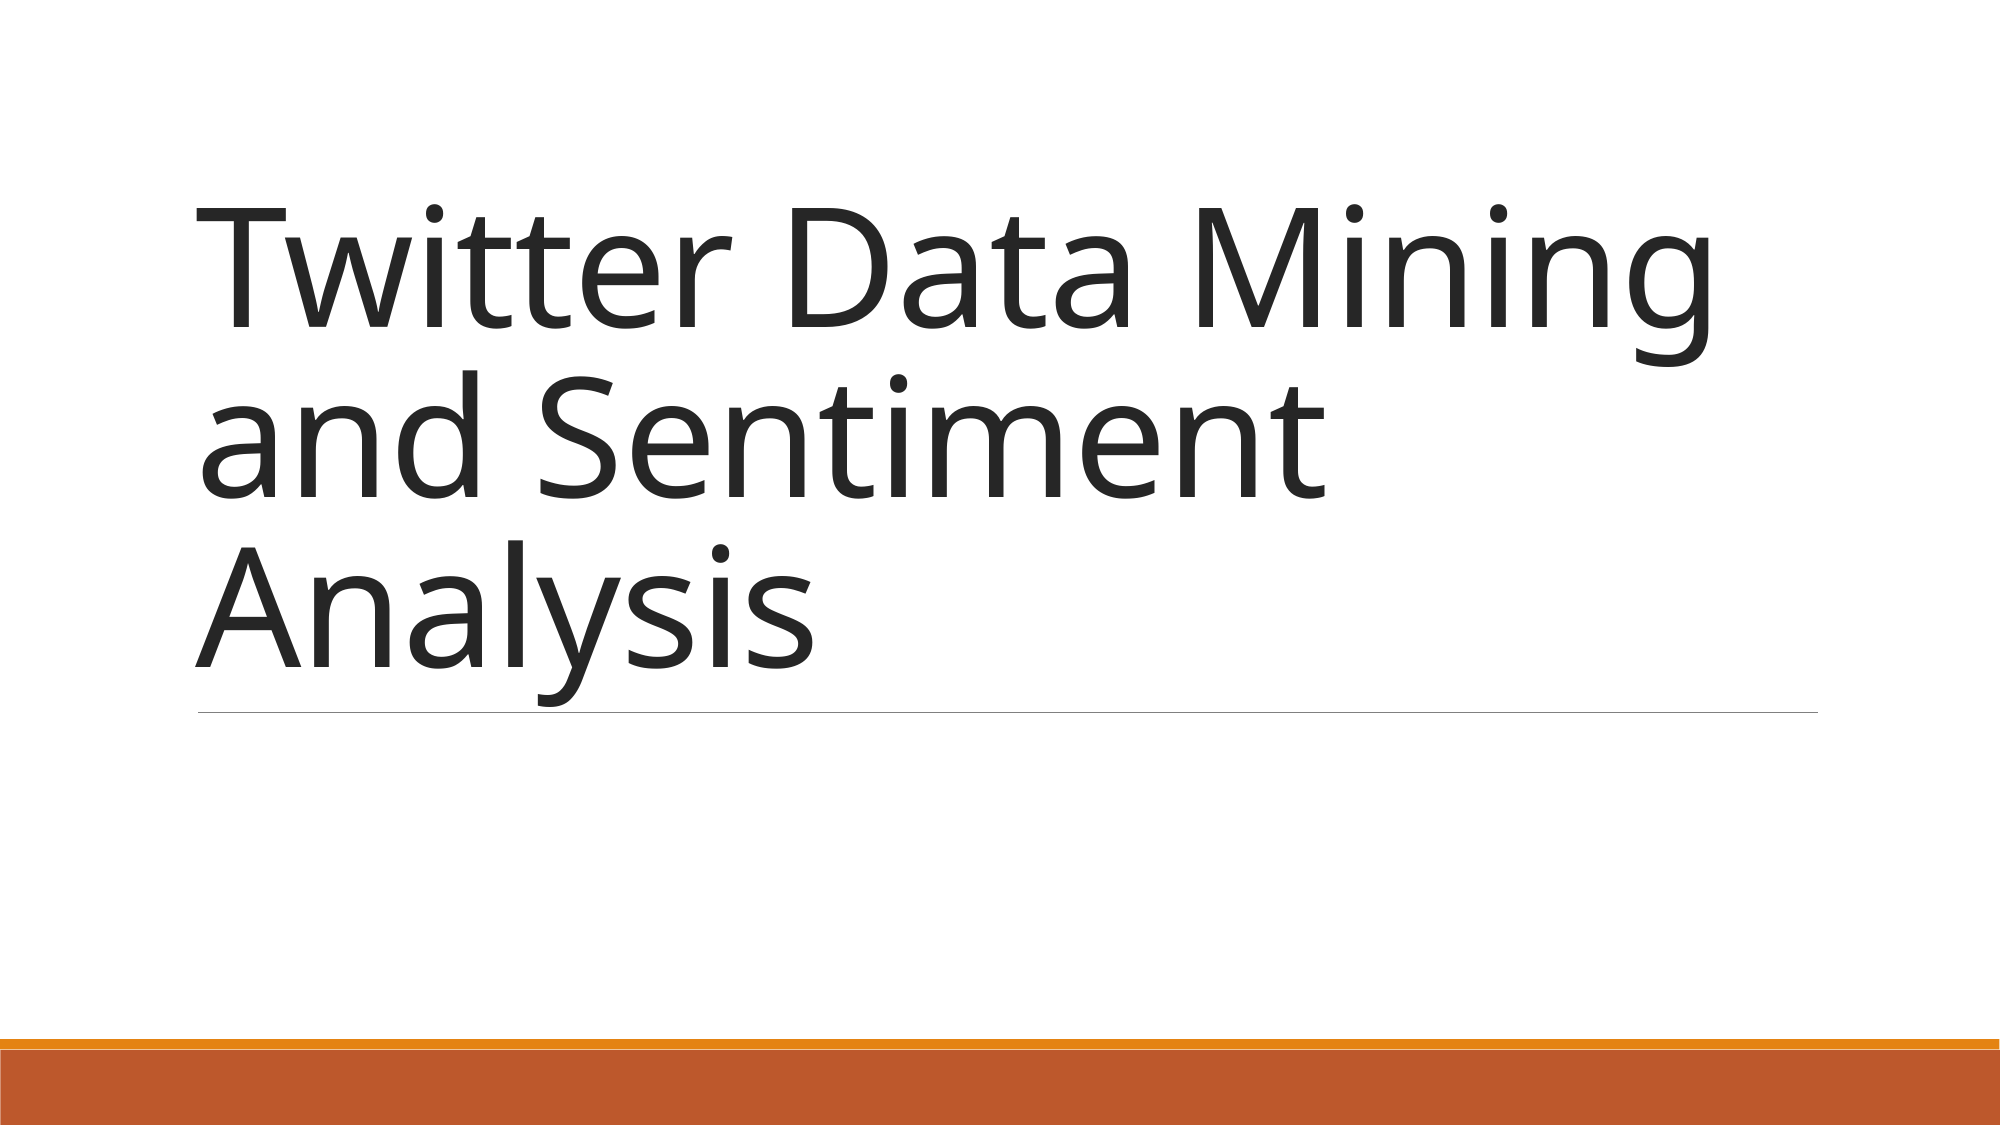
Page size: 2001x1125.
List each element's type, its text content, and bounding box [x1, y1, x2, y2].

title Twitter Data Mining and Sentiment Analysis [180, 124, 1830, 710]
